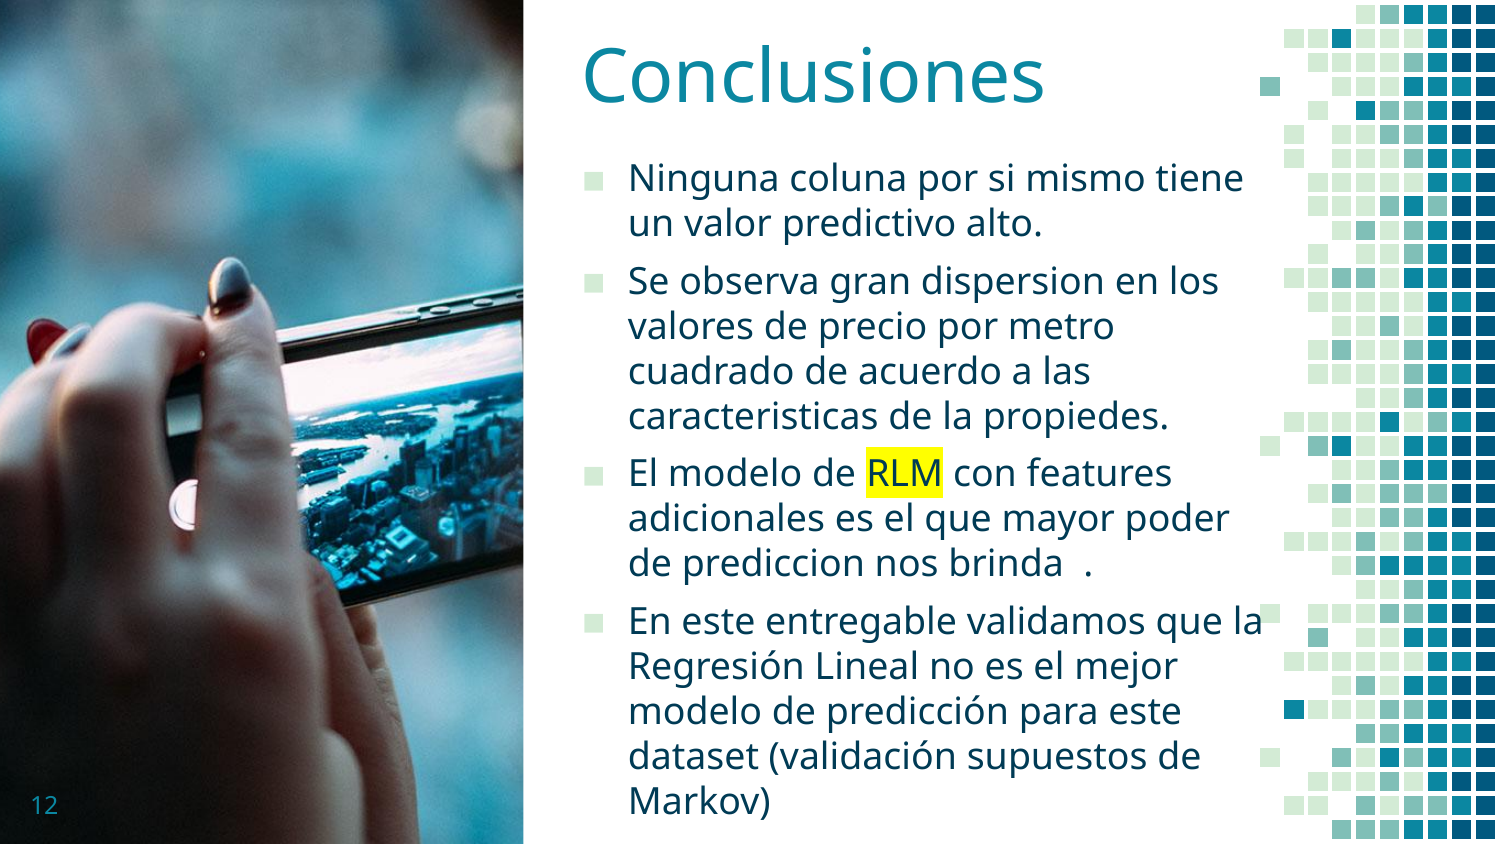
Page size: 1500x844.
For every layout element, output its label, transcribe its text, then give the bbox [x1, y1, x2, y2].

title Conclusiones [565, 0, 1207, 133]
list Ninguna coluna por si mismo tiene un valor predictivo alto. Se observa gran dispersion en los valores de precio por metro cuadrado de acuerdo a las caracteristicas de la propiedes. El modelo de RLM con features adicionales es el que mayor poder de prediccion nos brinda . En este entregable validamos que la Regresión Lineal no es el mejor modelo de predicción para este dataset (validación supuestos de Markov) [565, 139, 1291, 512]
picture [0, 0, 524, 844]
